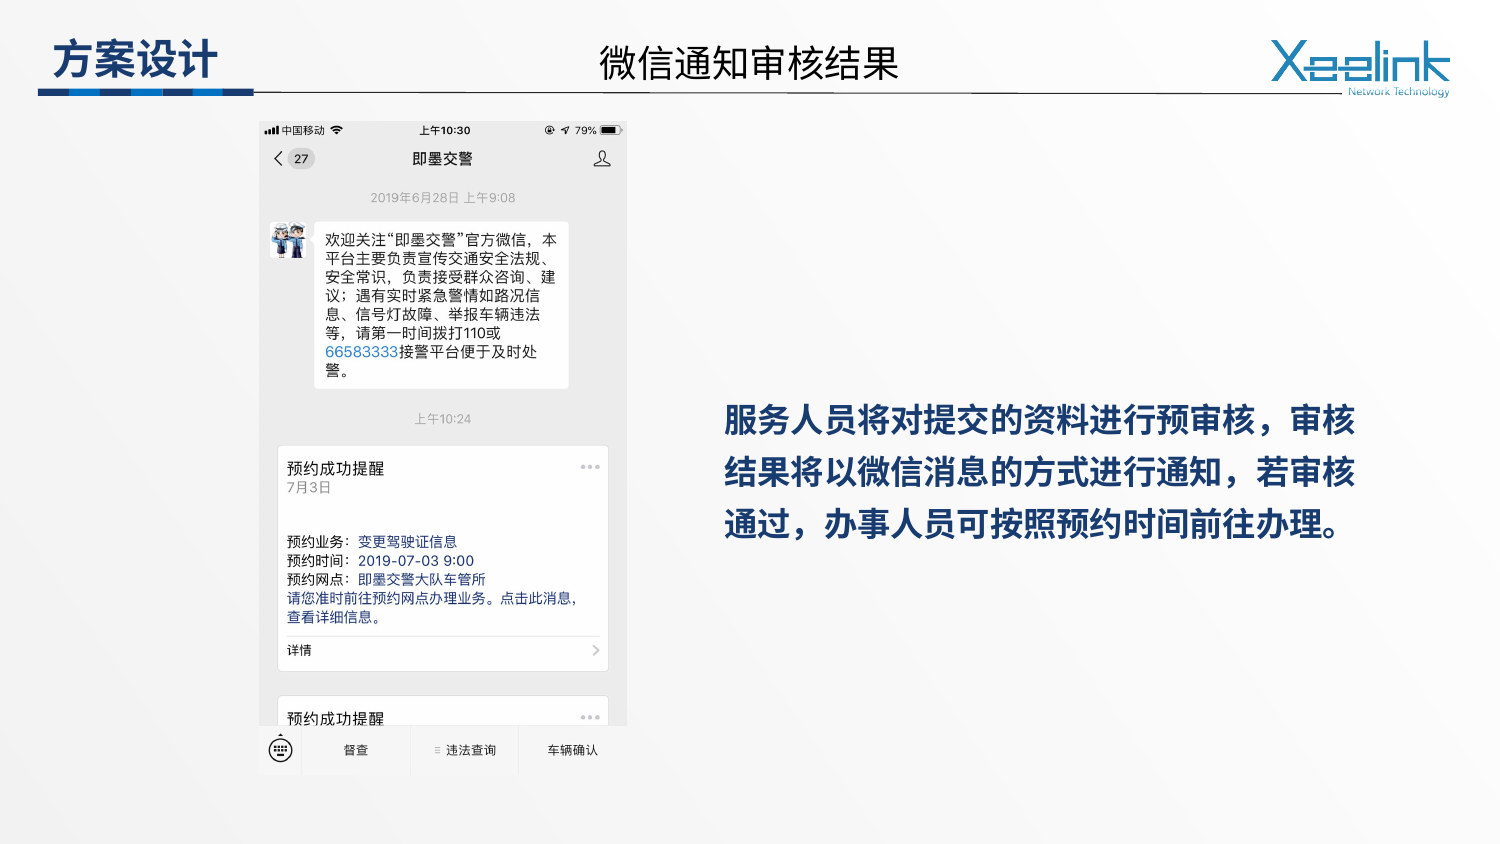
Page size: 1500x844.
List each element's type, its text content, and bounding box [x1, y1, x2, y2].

text_box 服务人员将对提交的资料进行预审核，审核结果将以微信消息的方式进行通知，若审核通过，办事人员可按照预约时间前往办理。 [709, 380, 1382, 551]
picture [259, 121, 627, 775]
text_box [37, 25, 1455, 102]
